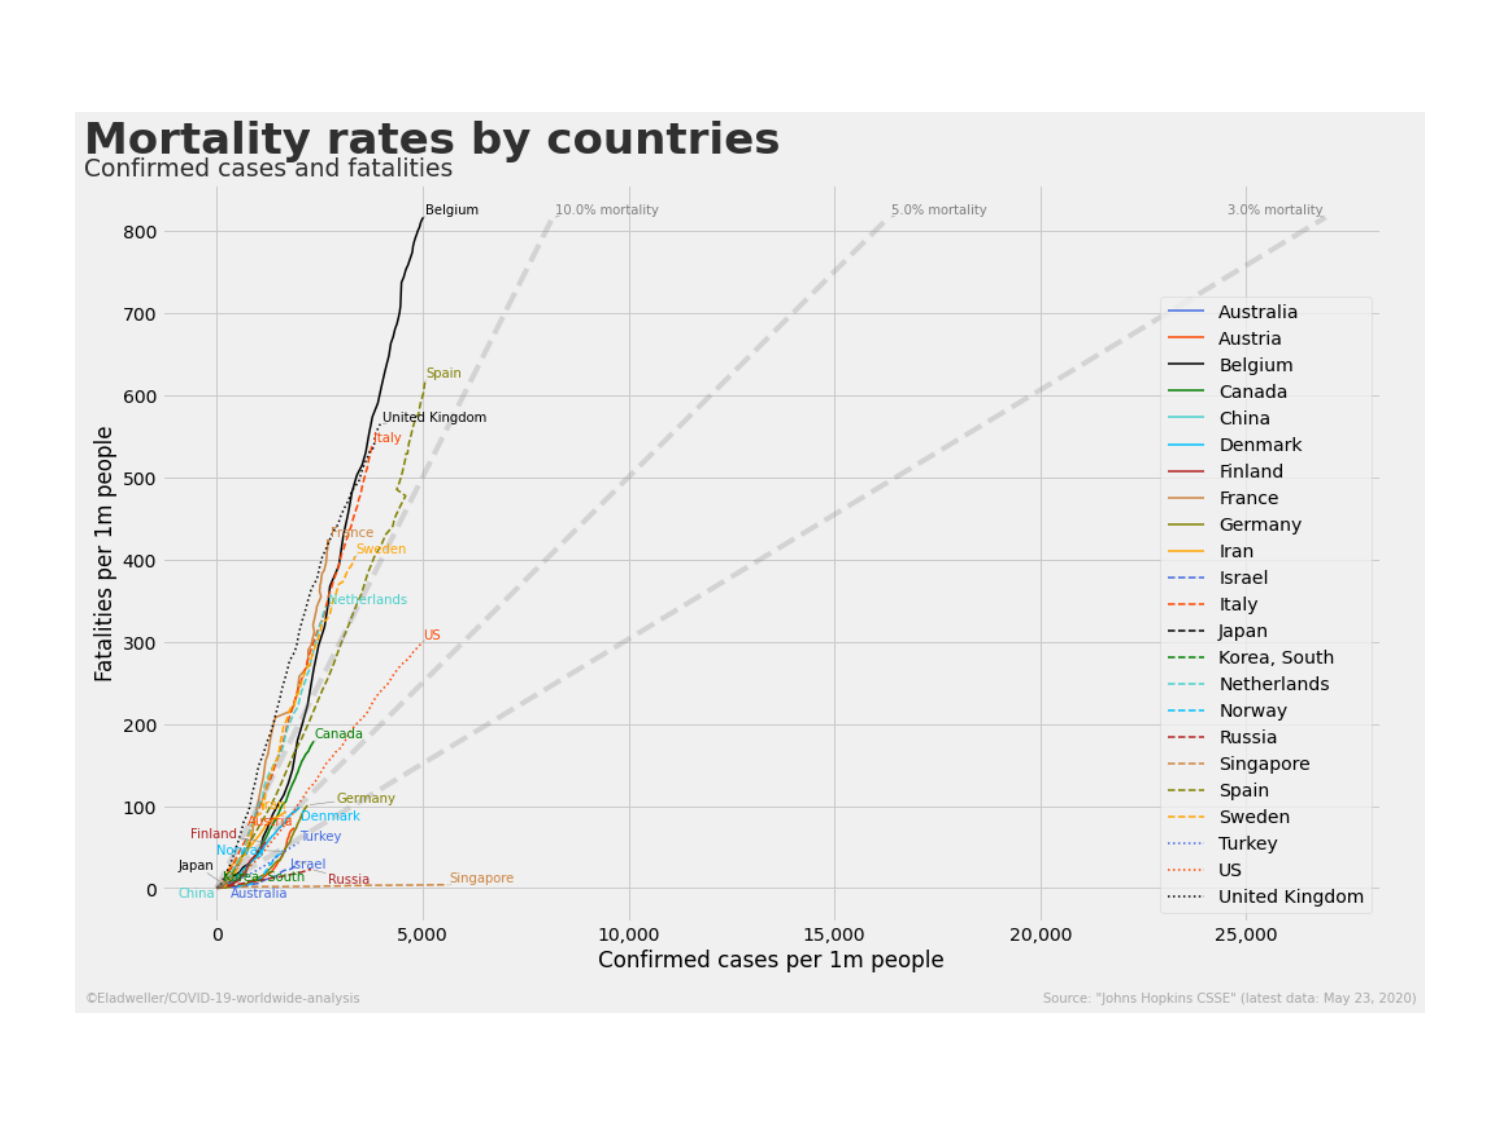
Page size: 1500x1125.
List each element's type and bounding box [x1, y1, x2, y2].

picture [74, 112, 1426, 1013]
